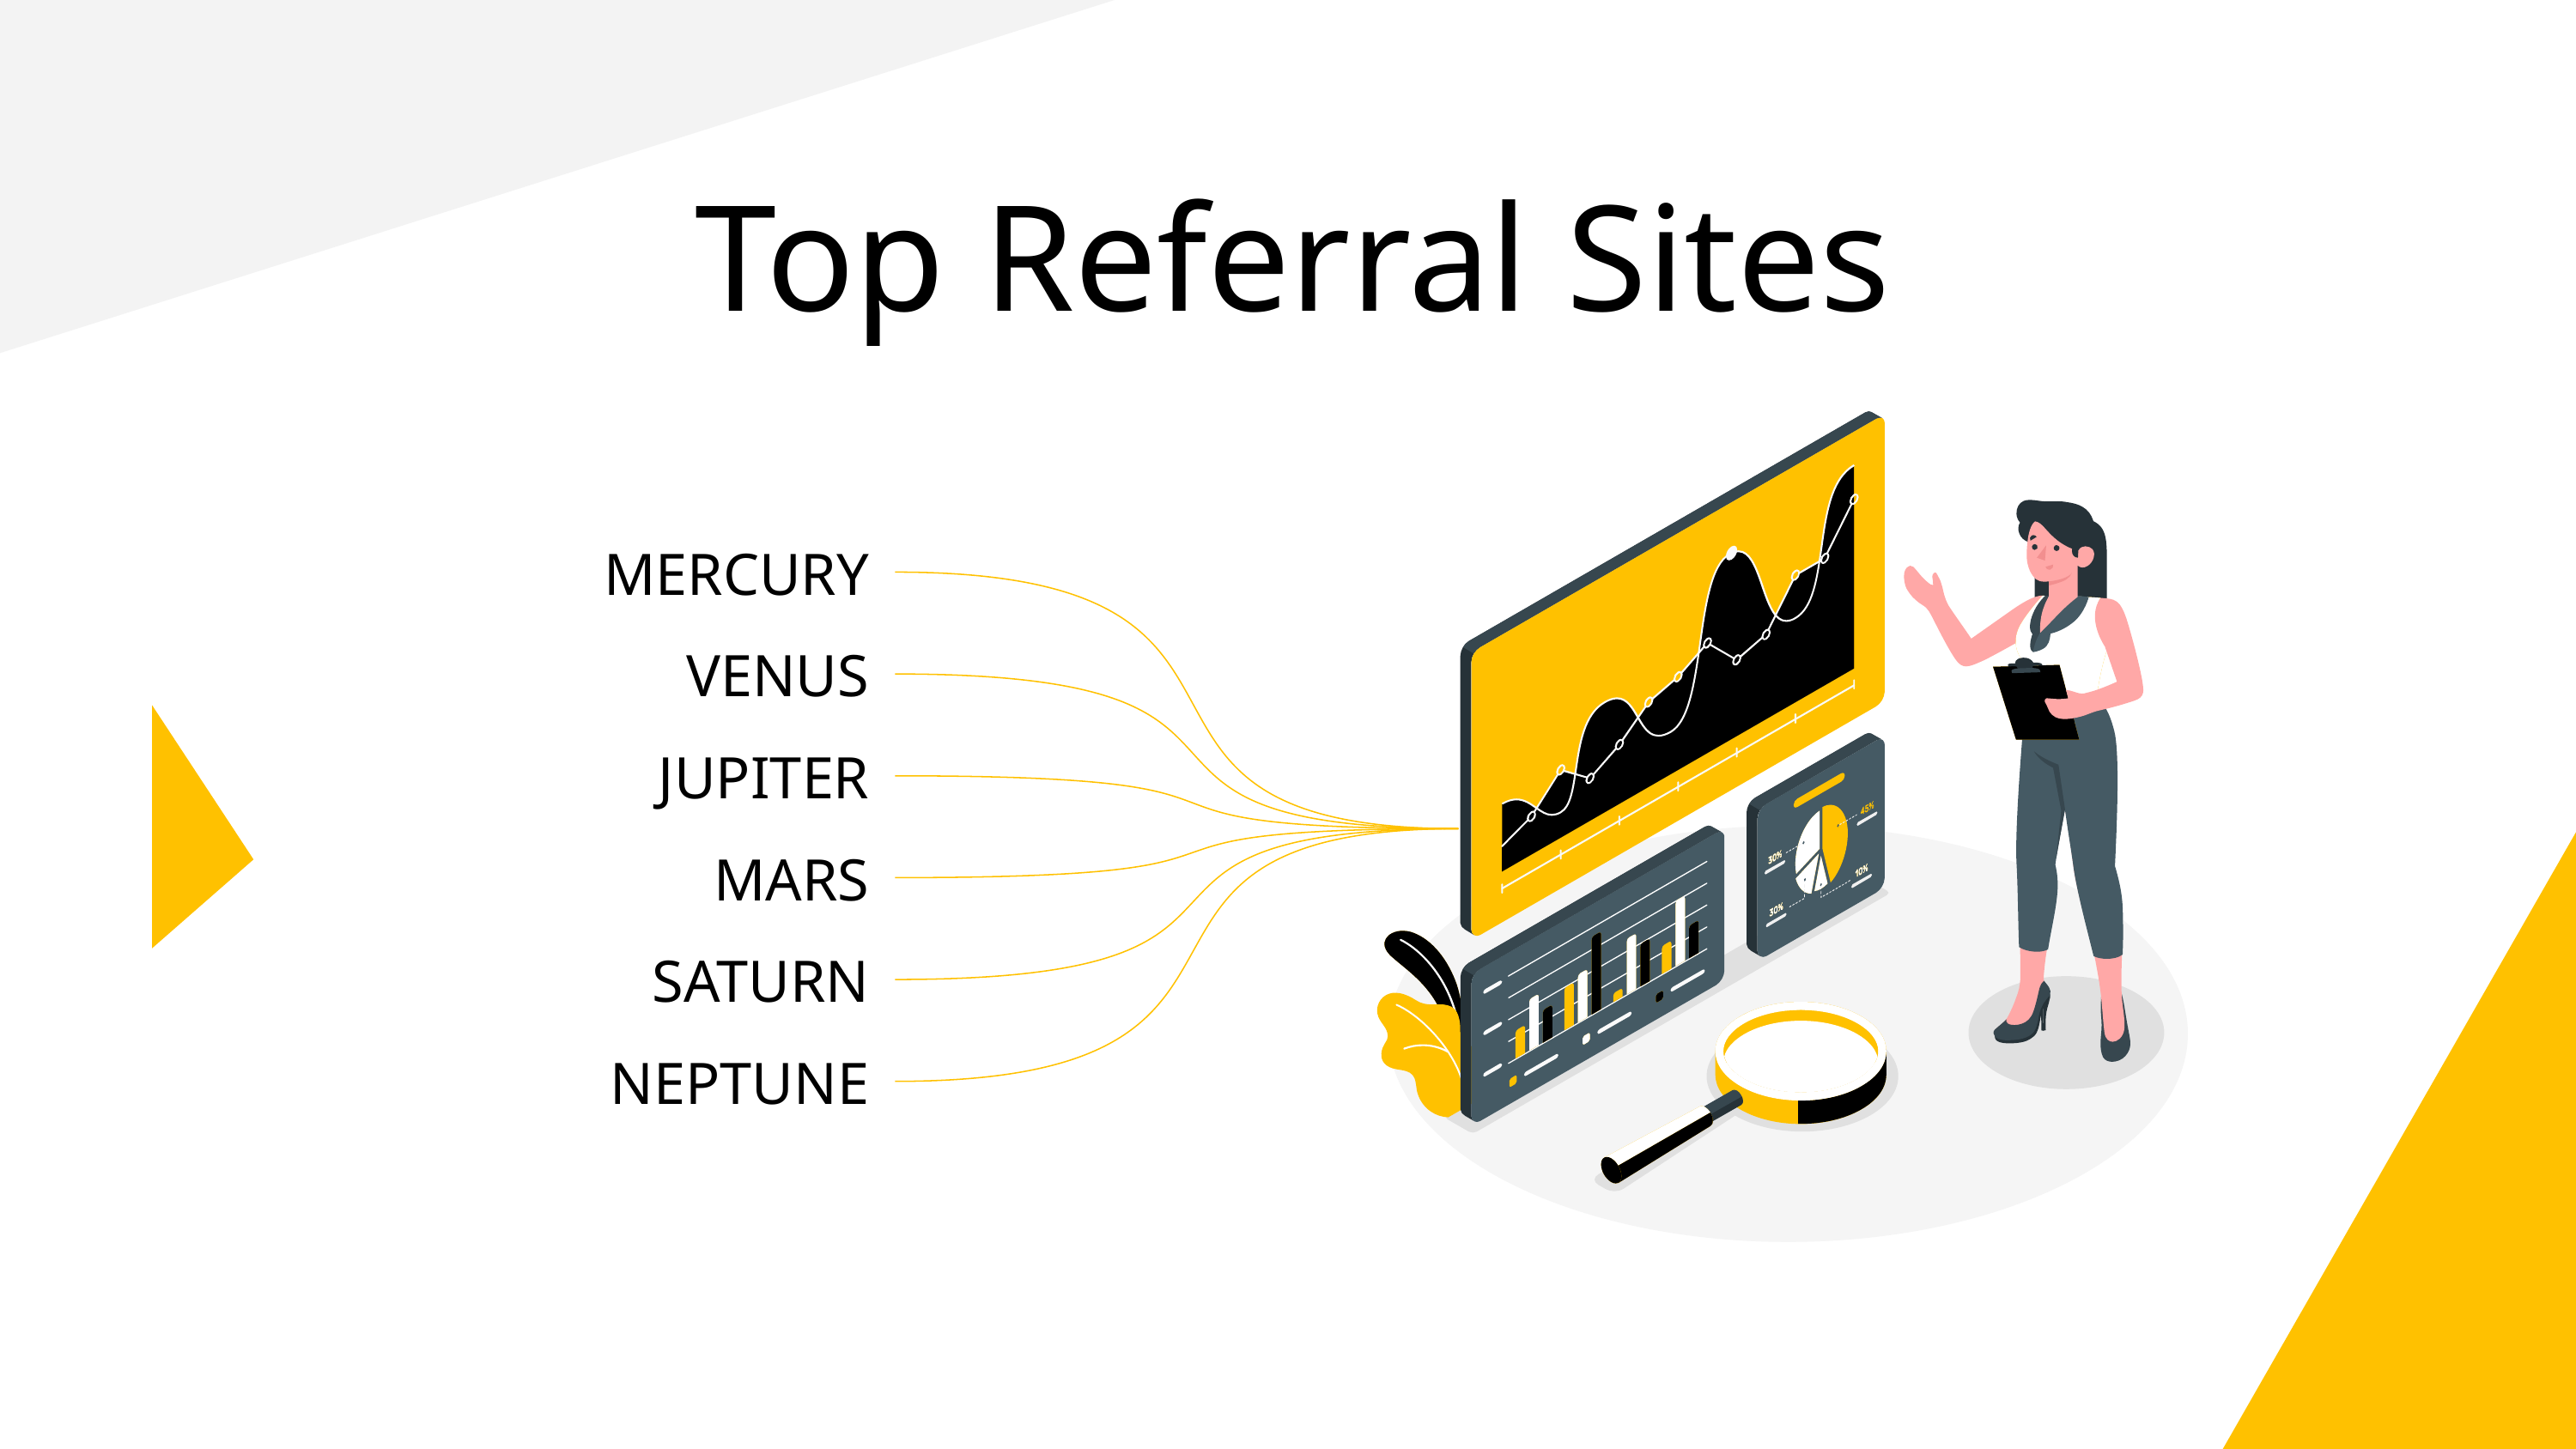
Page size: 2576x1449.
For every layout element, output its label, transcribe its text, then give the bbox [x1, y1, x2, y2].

subtitle MERCURY [387, 538, 896, 606]
subtitle SATURN [387, 946, 890, 1013]
subtitle MARS [387, 844, 890, 912]
title Top Referral Sites [152, 138, 2434, 300]
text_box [895, 572, 1370, 673]
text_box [895, 828, 1370, 1082]
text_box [1374, 411, 2189, 1243]
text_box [895, 775, 1370, 826]
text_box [895, 673, 1370, 775]
subtitle JUPITER [387, 742, 890, 809]
subtitle VENUS [387, 640, 890, 707]
subtitle NEPTUNE [387, 1047, 896, 1115]
